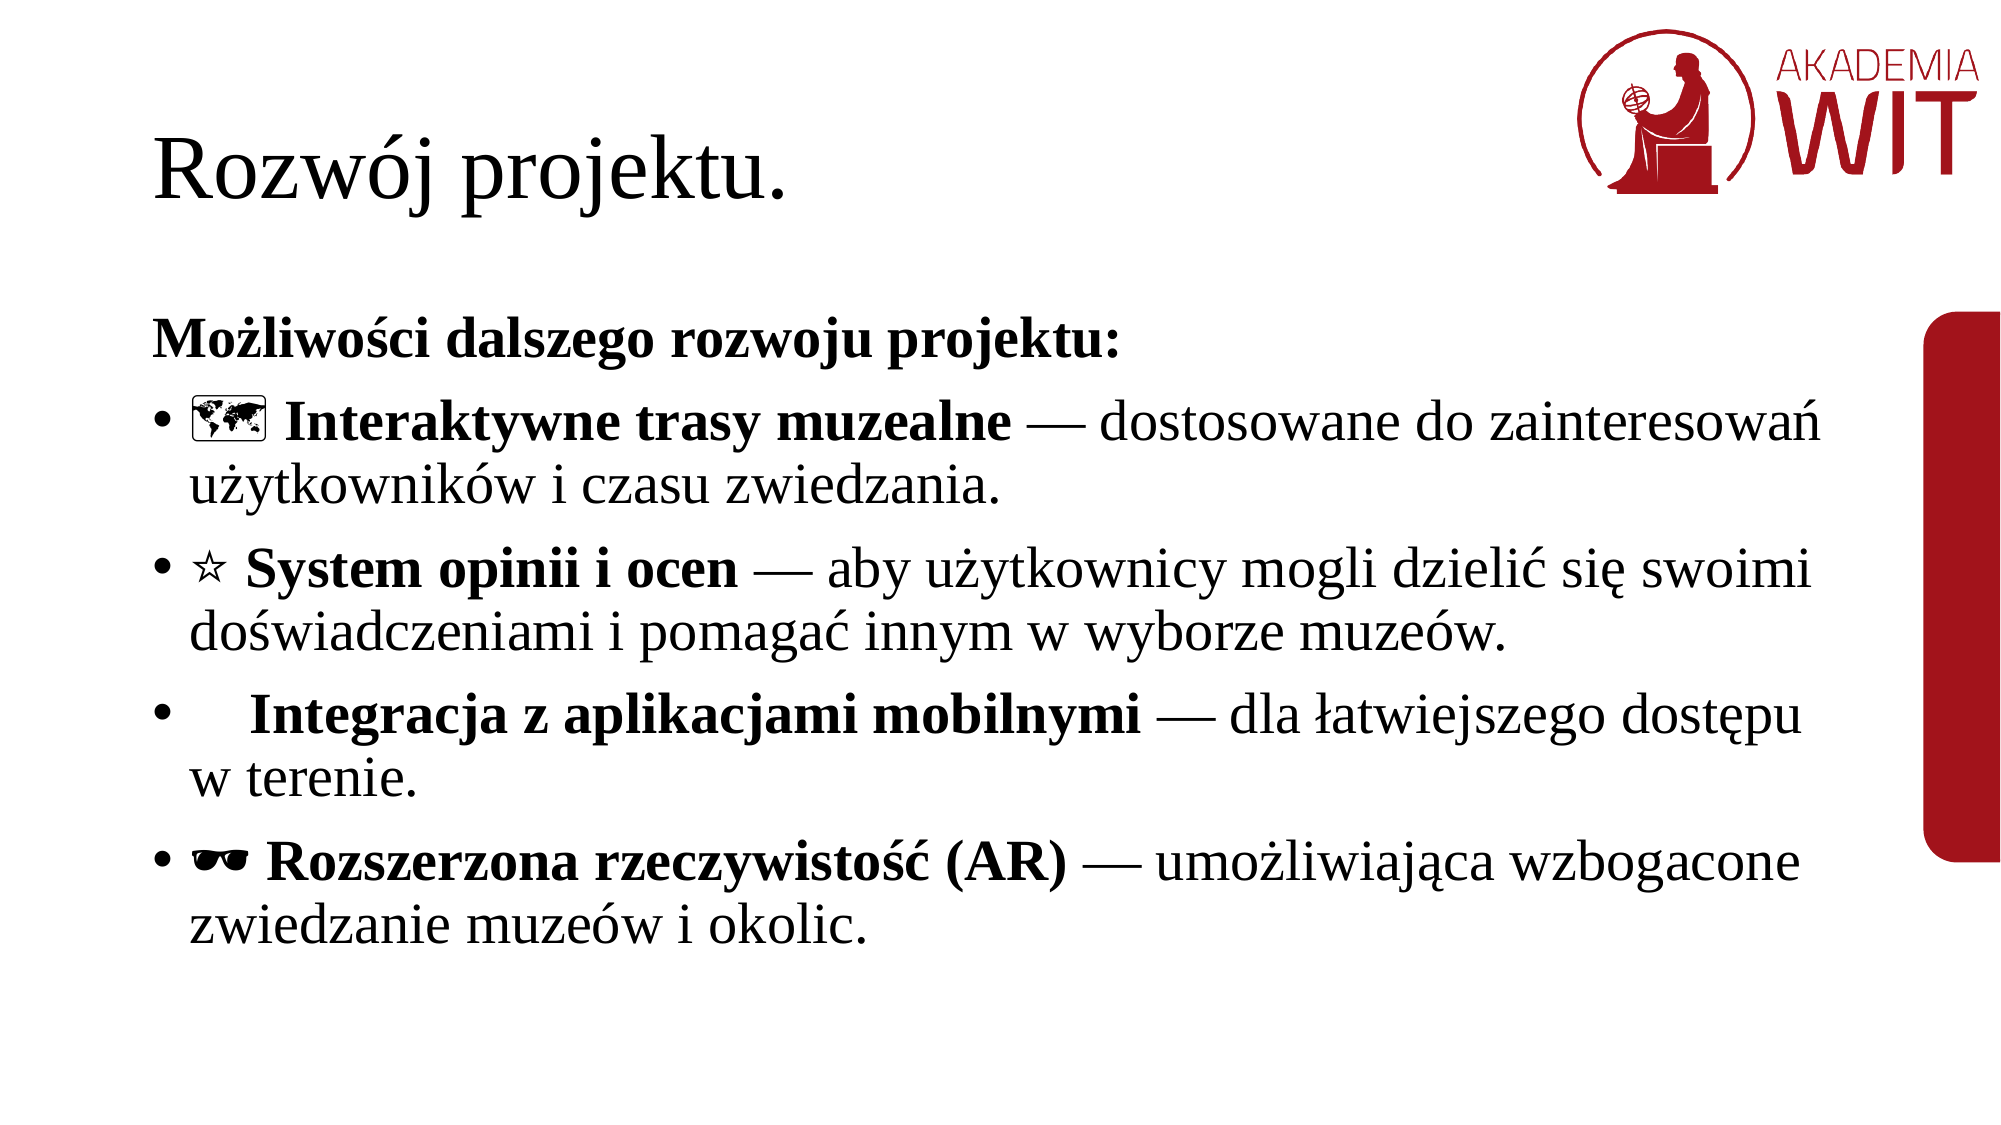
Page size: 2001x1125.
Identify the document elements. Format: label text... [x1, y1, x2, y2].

title Rozwój projektu. [137, 59, 1863, 278]
picture [1577, 29, 1979, 194]
list Możliwości dalszego rozwoju projektu: 🗺️ Interaktywne trasy muzealne — dostosowane do zainteresowań użytkowników i czasu zwiedzania. ⭐ System opinii i ocen — aby użytkownicy mogli dzielić się swoimi doświadczeniami i pomagać innym w wyborze muzeów. 📱 Integracja z aplikacjami mobilnymi — dla łatwiejszego dostępu w terenie. 🕶️ Rozszerzona rzeczywistość (AR) — umożliwiająca wzbogacone zwiedzanie muzeów i okolic. [137, 299, 1863, 1014]
